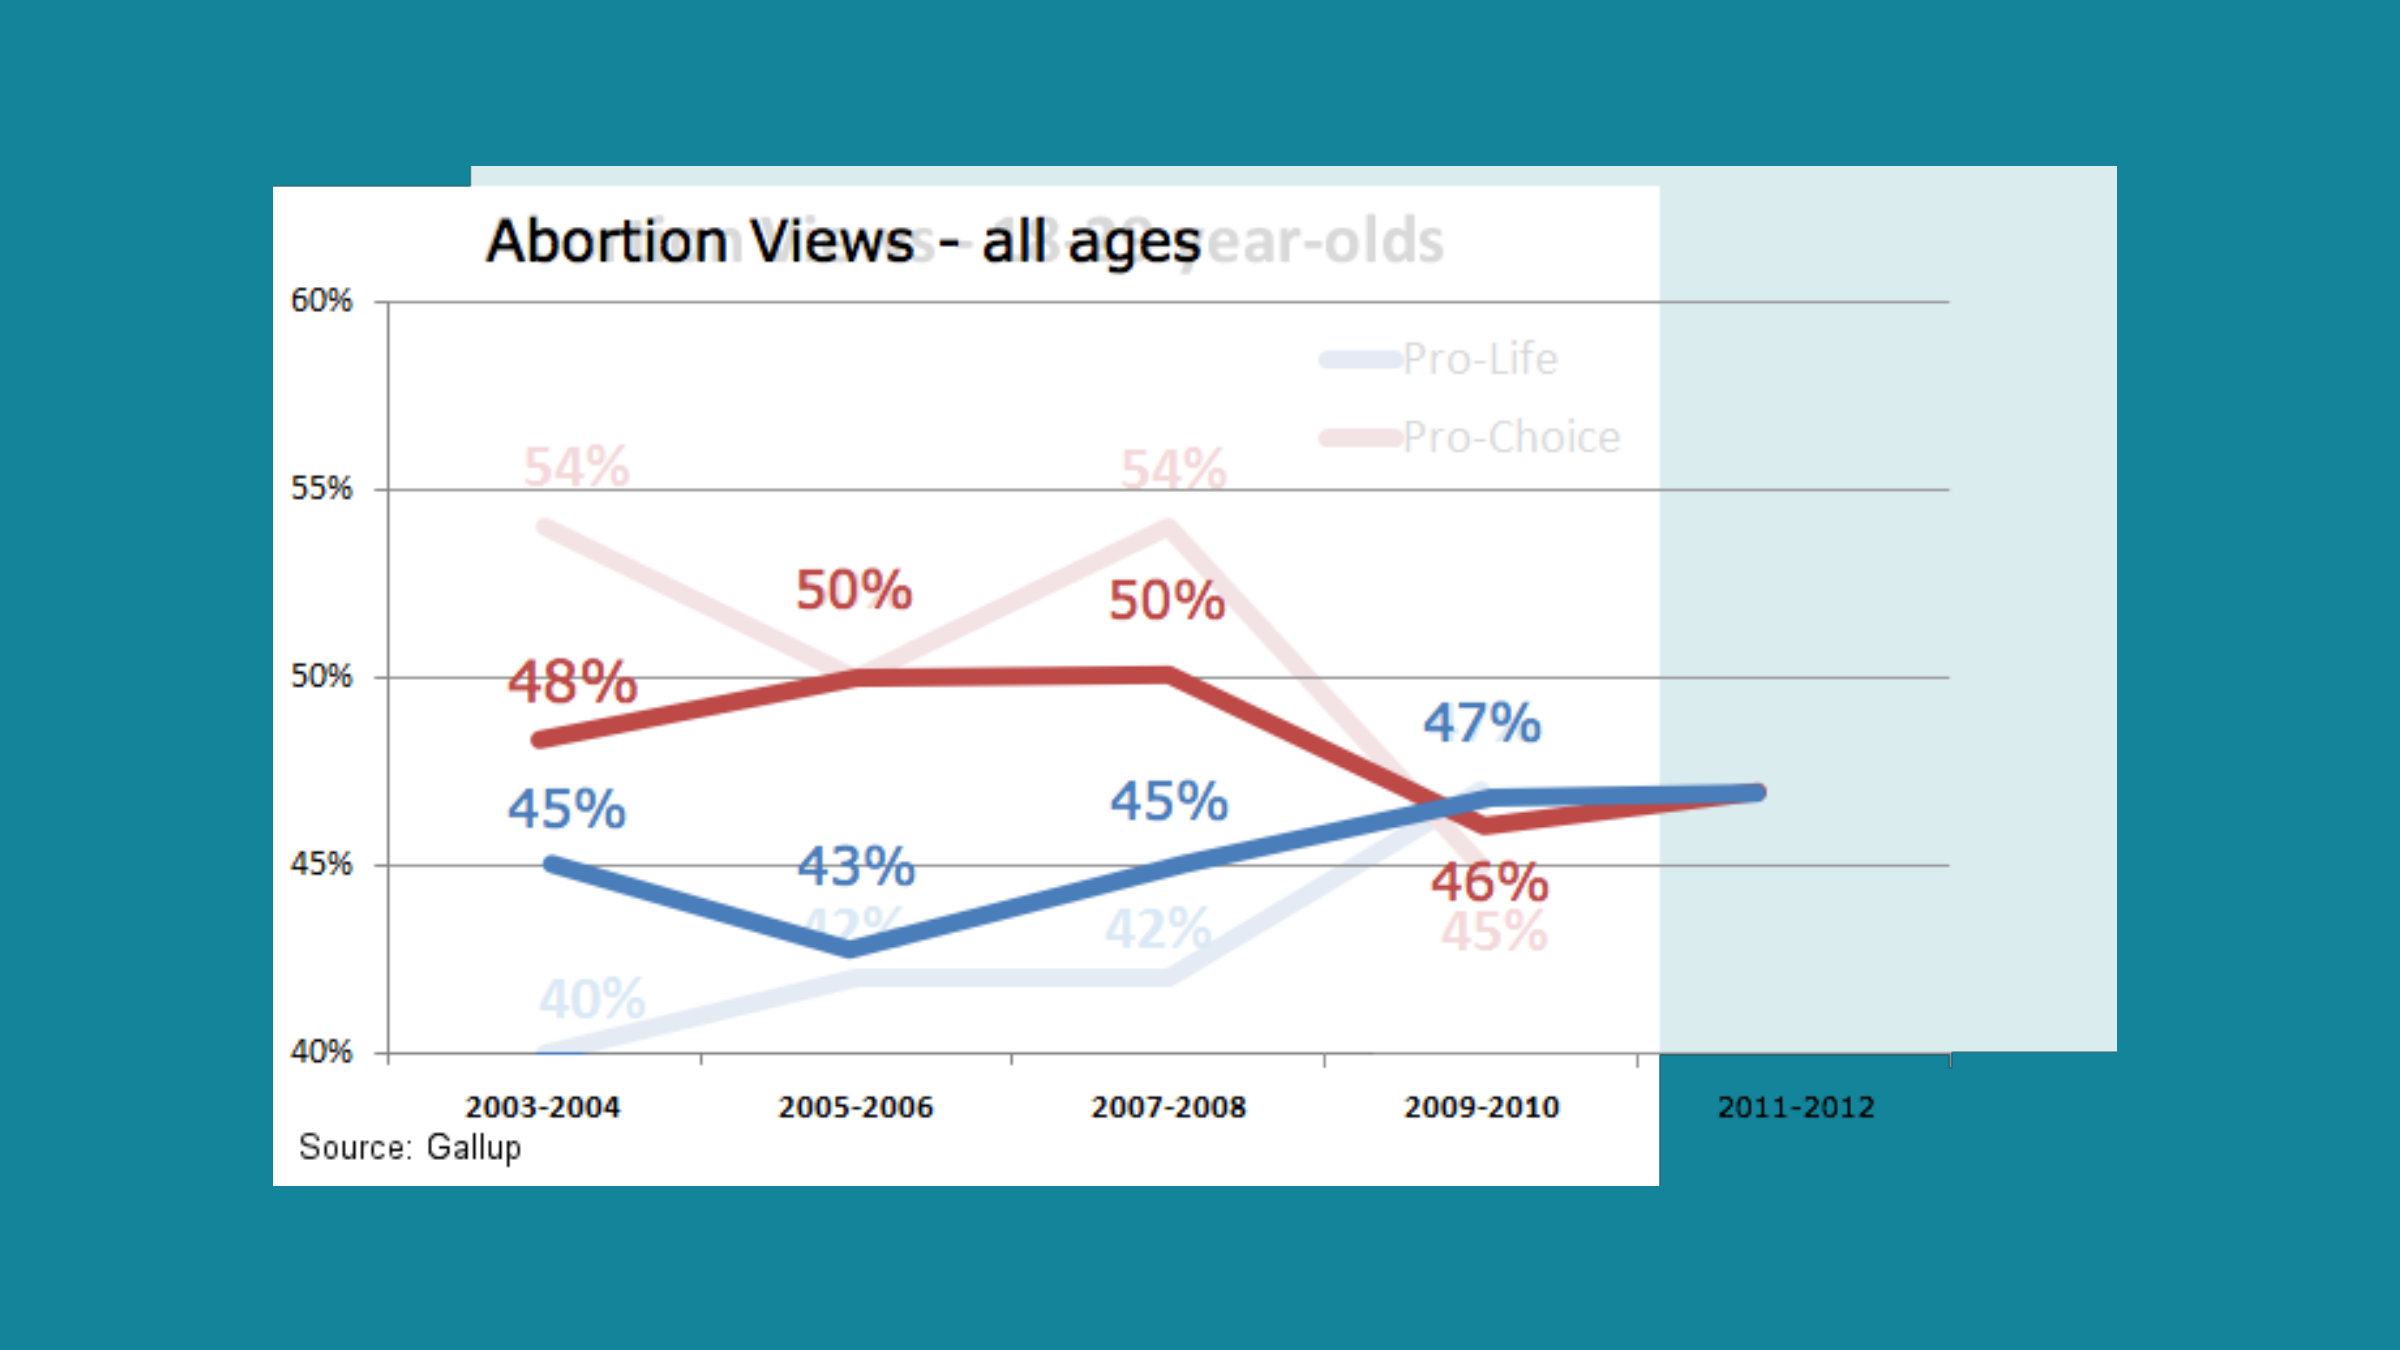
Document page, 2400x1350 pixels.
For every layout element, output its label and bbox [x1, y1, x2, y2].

picture [273, 166, 2117, 1187]
